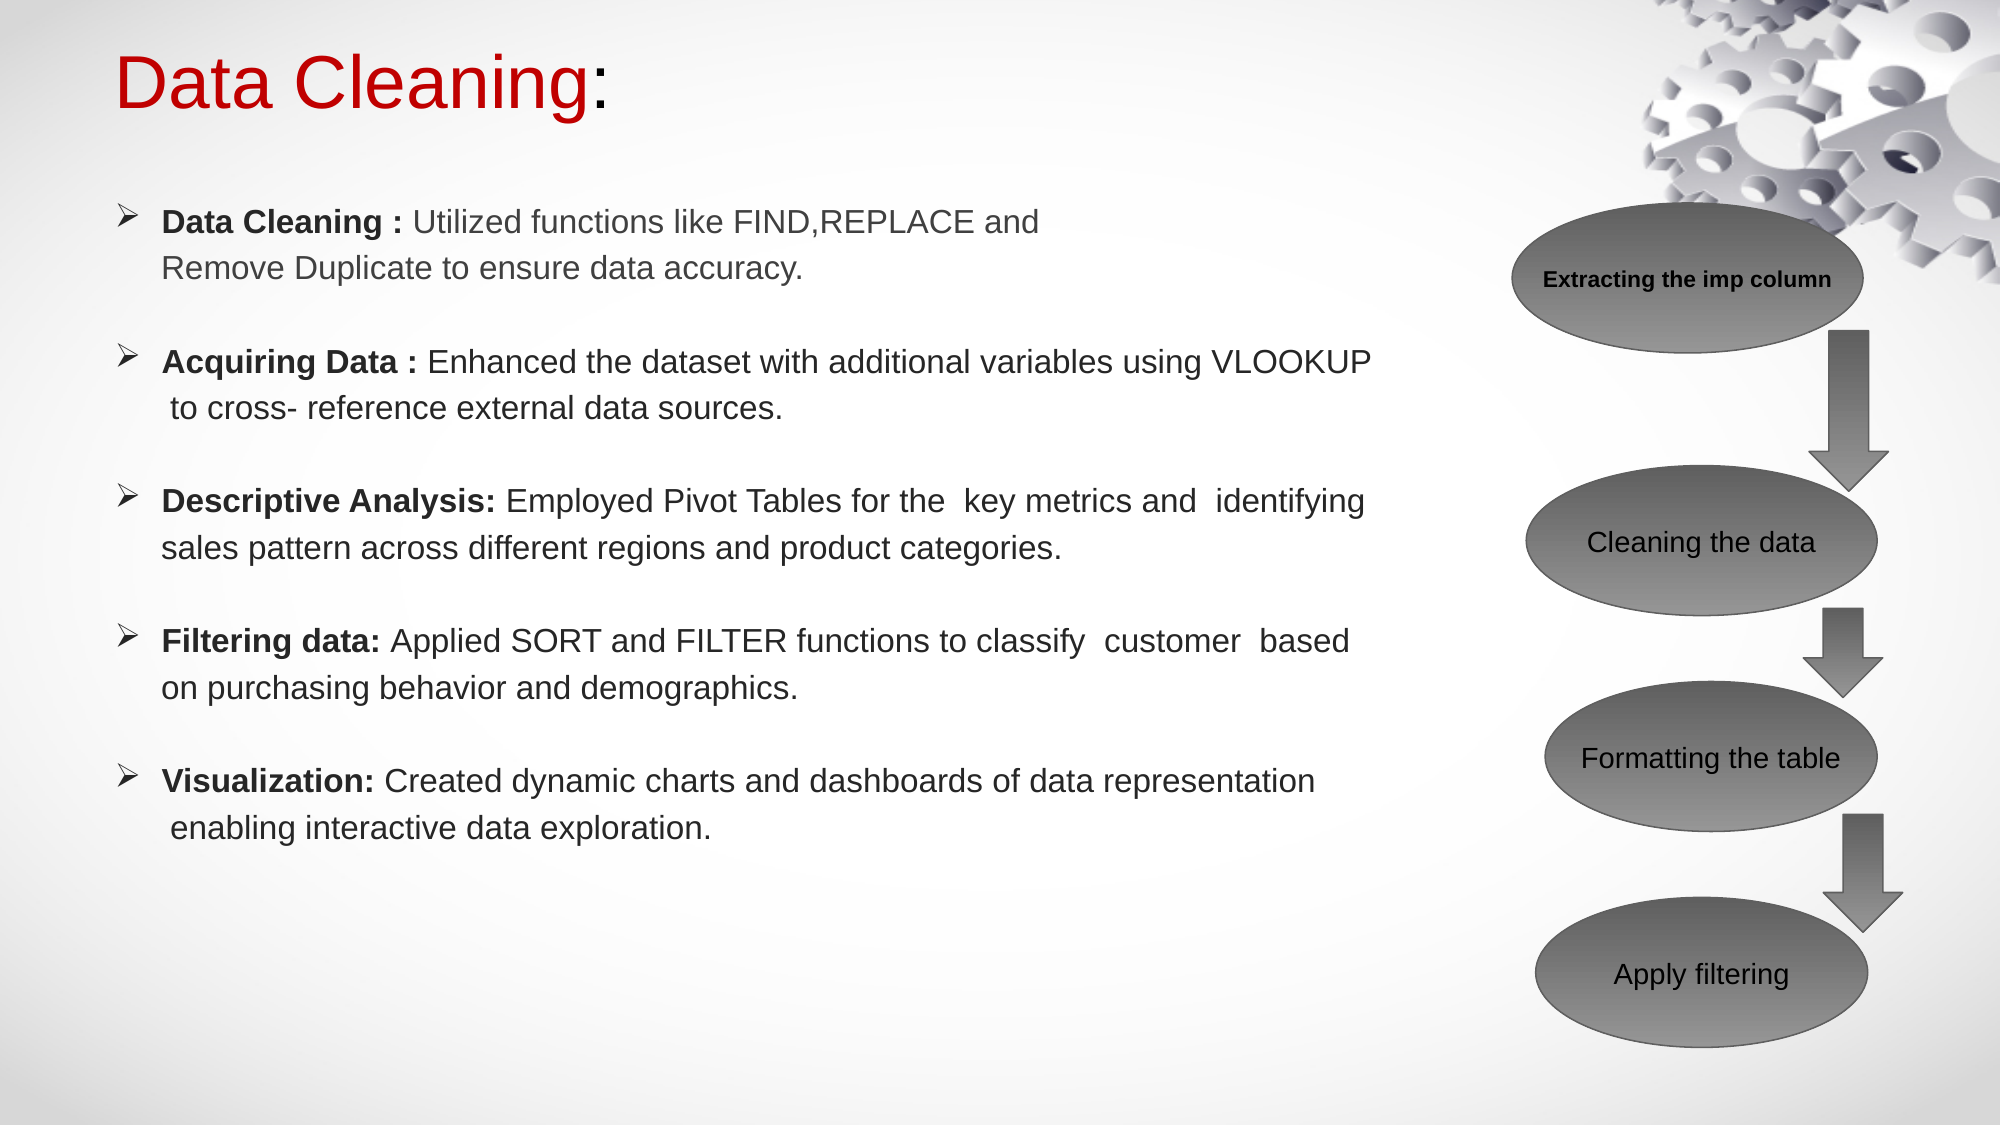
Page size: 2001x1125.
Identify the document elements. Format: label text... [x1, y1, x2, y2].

text_box Cleaning the data [1526, 465, 1878, 616]
text_box [1809, 330, 1889, 492]
text_box Apply filtering [1535, 897, 1868, 1048]
text_box [1823, 814, 1903, 933]
title Data Cleaning: [99, 30, 1901, 127]
list Data Cleaning : Utilized functions like FIND,REPLACE and Remove Duplicate to ensure data accuracy. Acquiring Data : Enhanced the dataset with additional variables using VLOOKUP to cross- reference external data sources. Descriptive Analysis: Employed Pivot Tables for the key metrics and identifying sales pattern across different regions and product categories. Filtering data: Applied SORT and FILTER functions to classify customer based on purchasing behavior and demographics. Visualization: Created dynamic charts and dashboards of data representation enabling interactive data exploration. [99, 192, 1901, 1006]
text_box Extracting the imp column [1512, 202, 1864, 353]
text_box [1803, 608, 1883, 698]
text_box Formatting the table [1545, 681, 1878, 832]
picture [0, 0, 2000, 1125]
